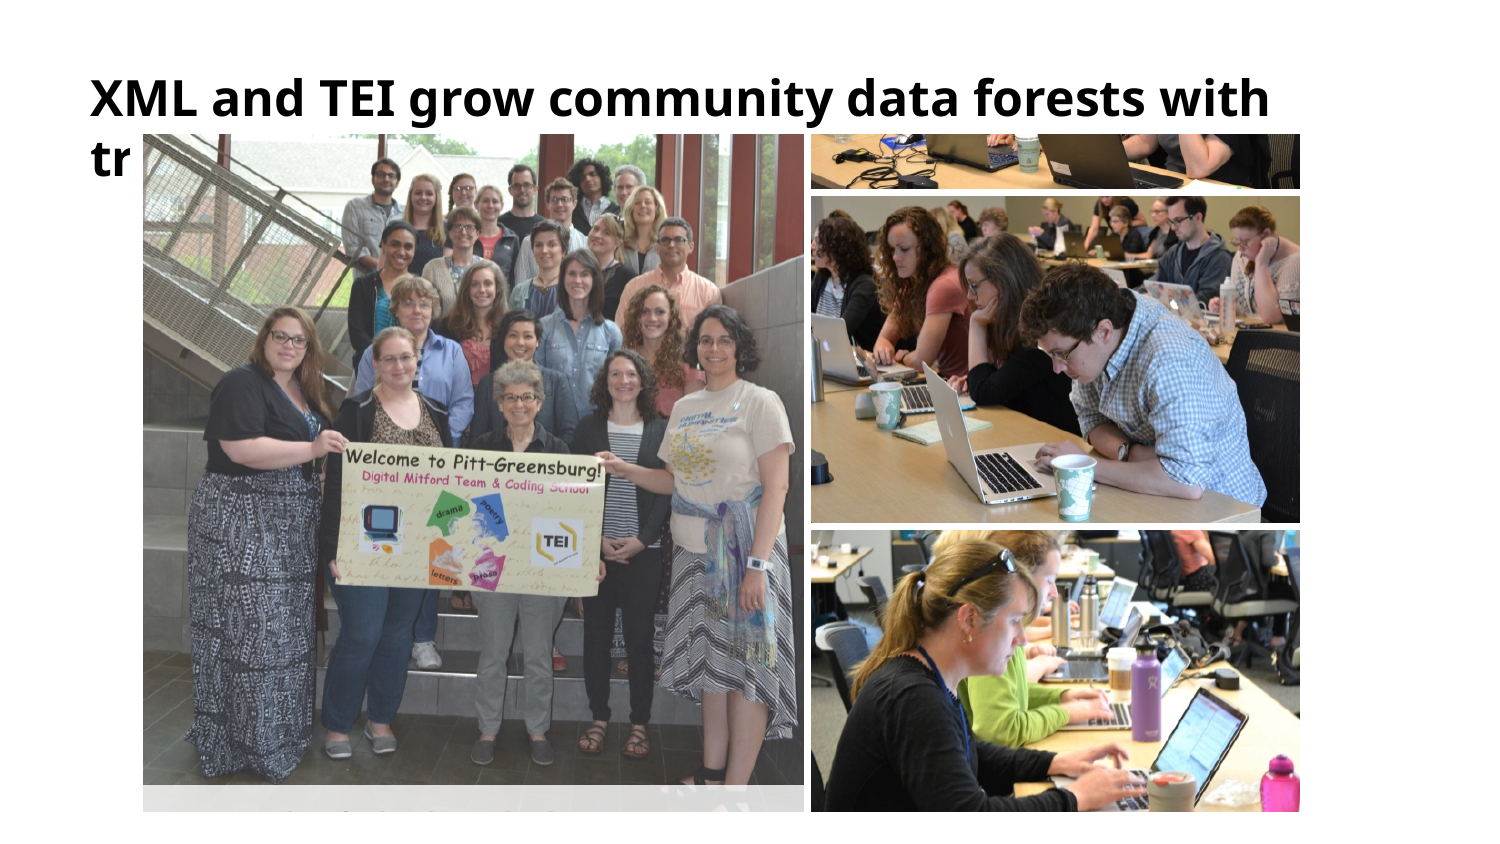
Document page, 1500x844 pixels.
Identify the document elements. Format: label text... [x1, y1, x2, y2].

picture [130, 134, 1300, 812]
title XML and TEI grow community data forests with trees [75, 59, 1425, 160]
